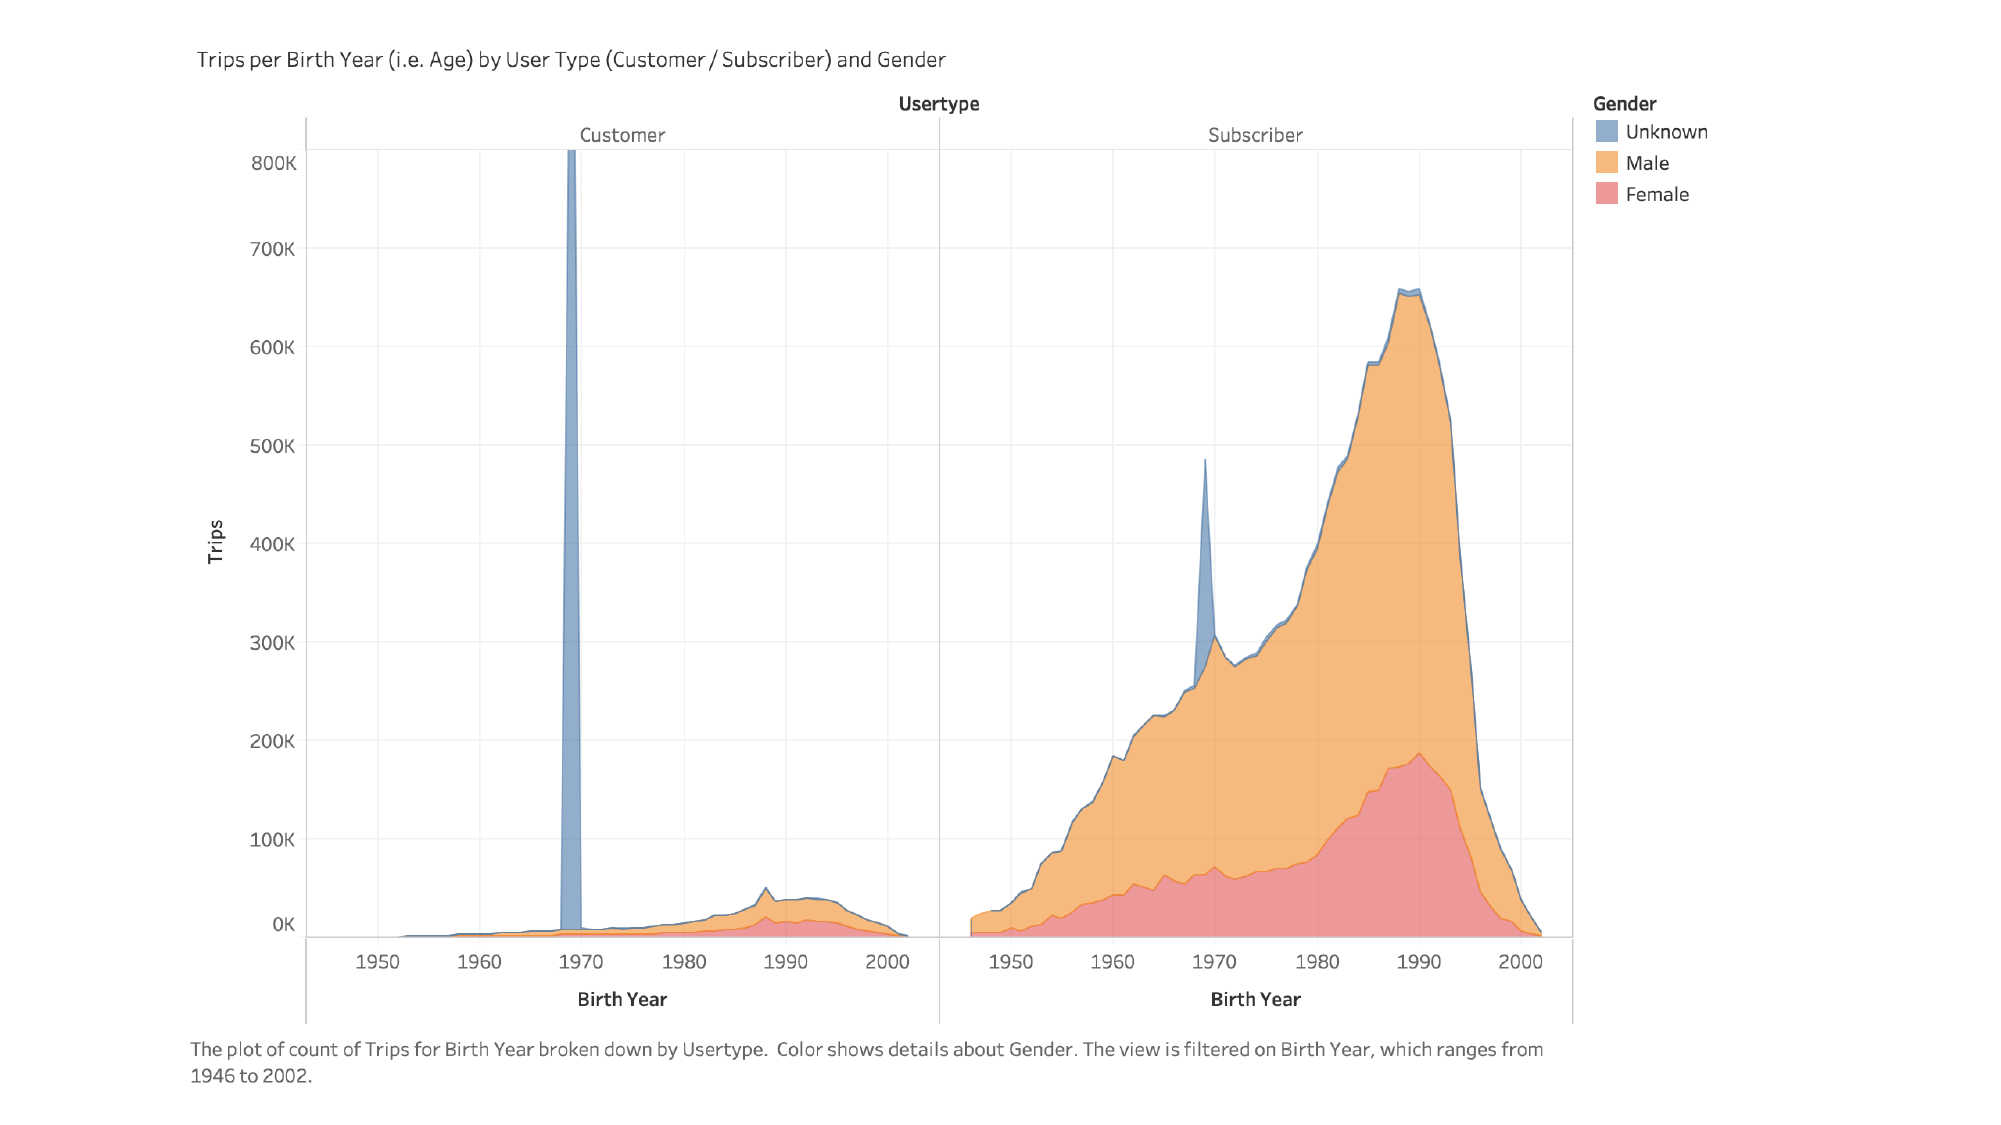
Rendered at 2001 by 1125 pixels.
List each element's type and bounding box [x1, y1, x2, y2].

picture [190, 35, 1810, 1090]
